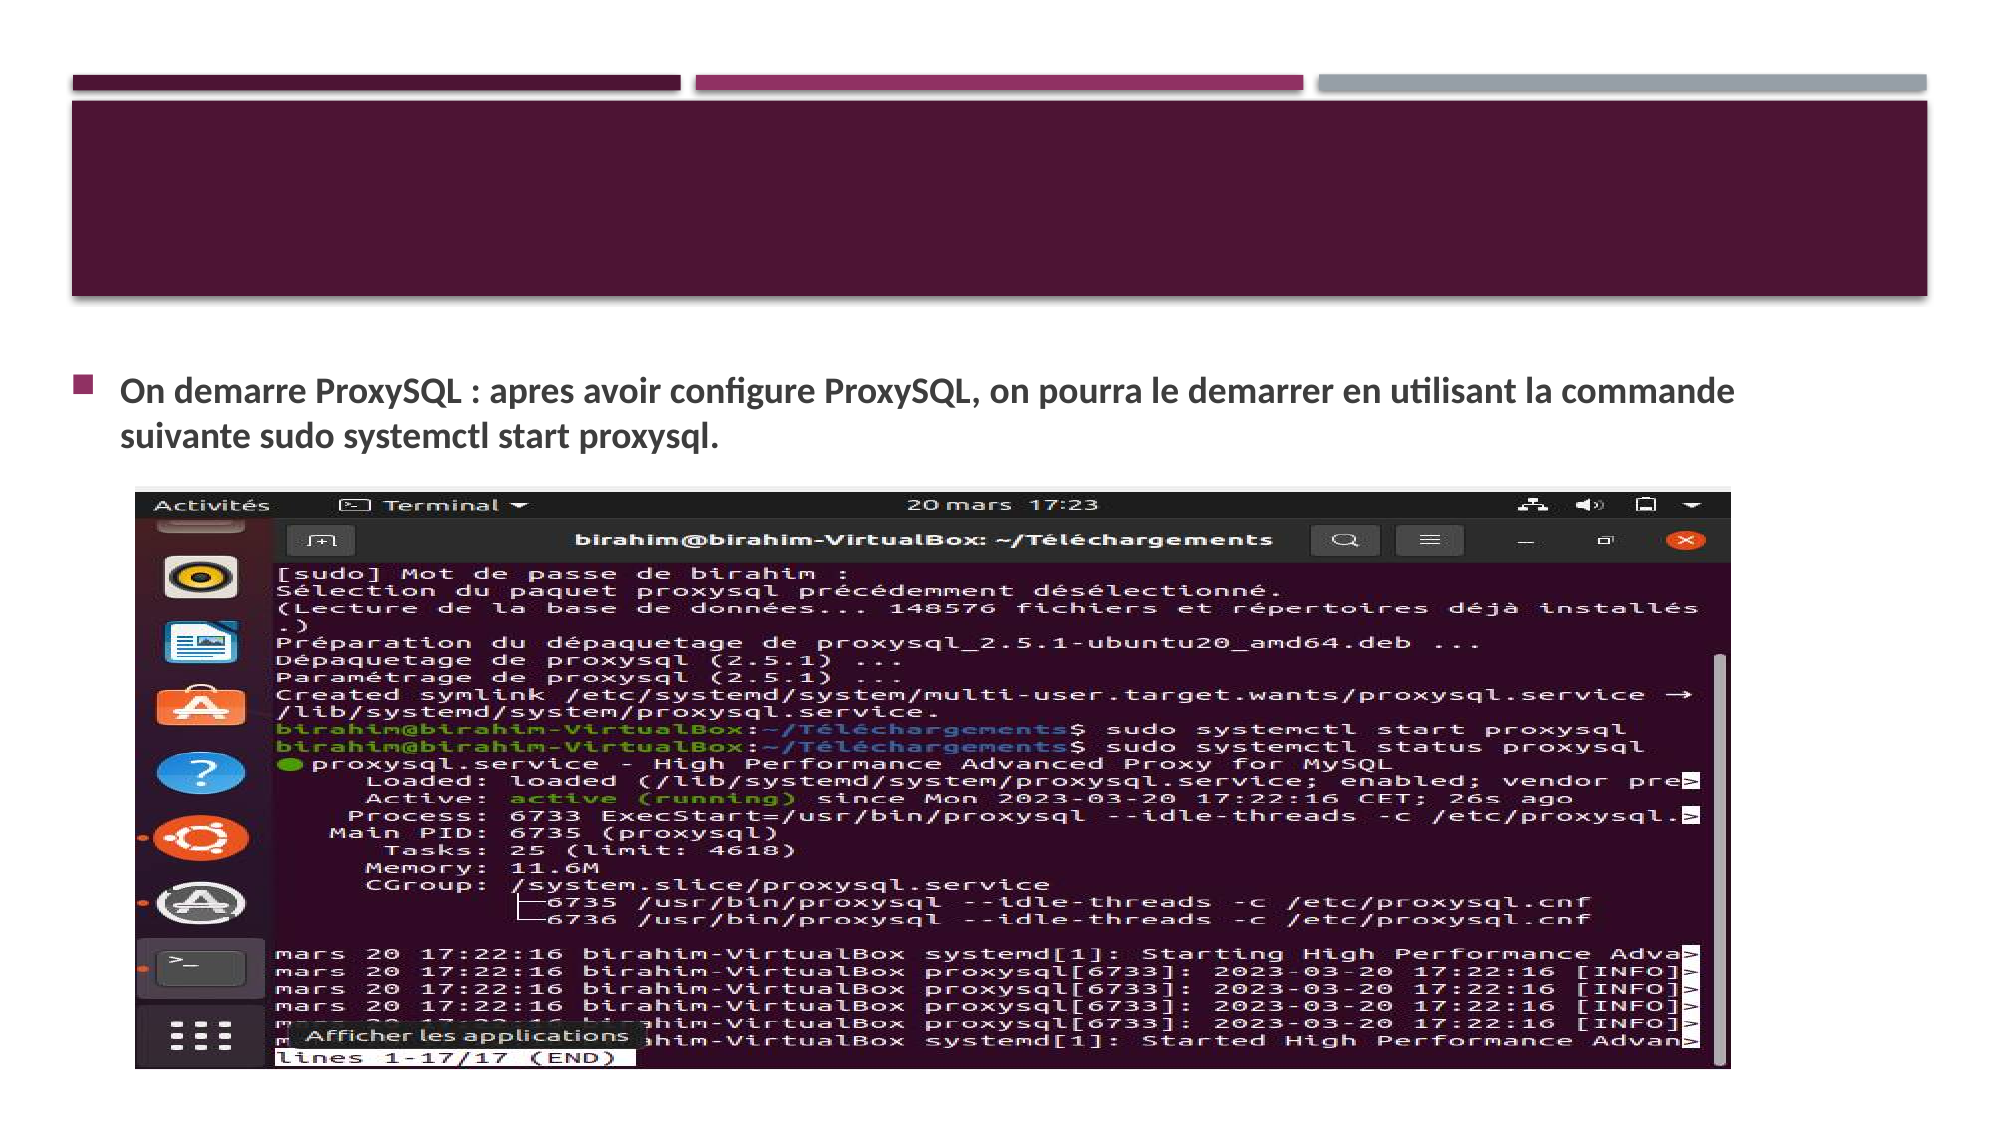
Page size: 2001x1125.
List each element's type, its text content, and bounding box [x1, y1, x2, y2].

picture [135, 486, 1731, 1071]
list On demarre ProxySQL : apres avoir configure ProxySQL, on pourra le demarrer en utilisant la commande suivante sudo systemctl start proxysql. [54, 325, 1865, 563]
